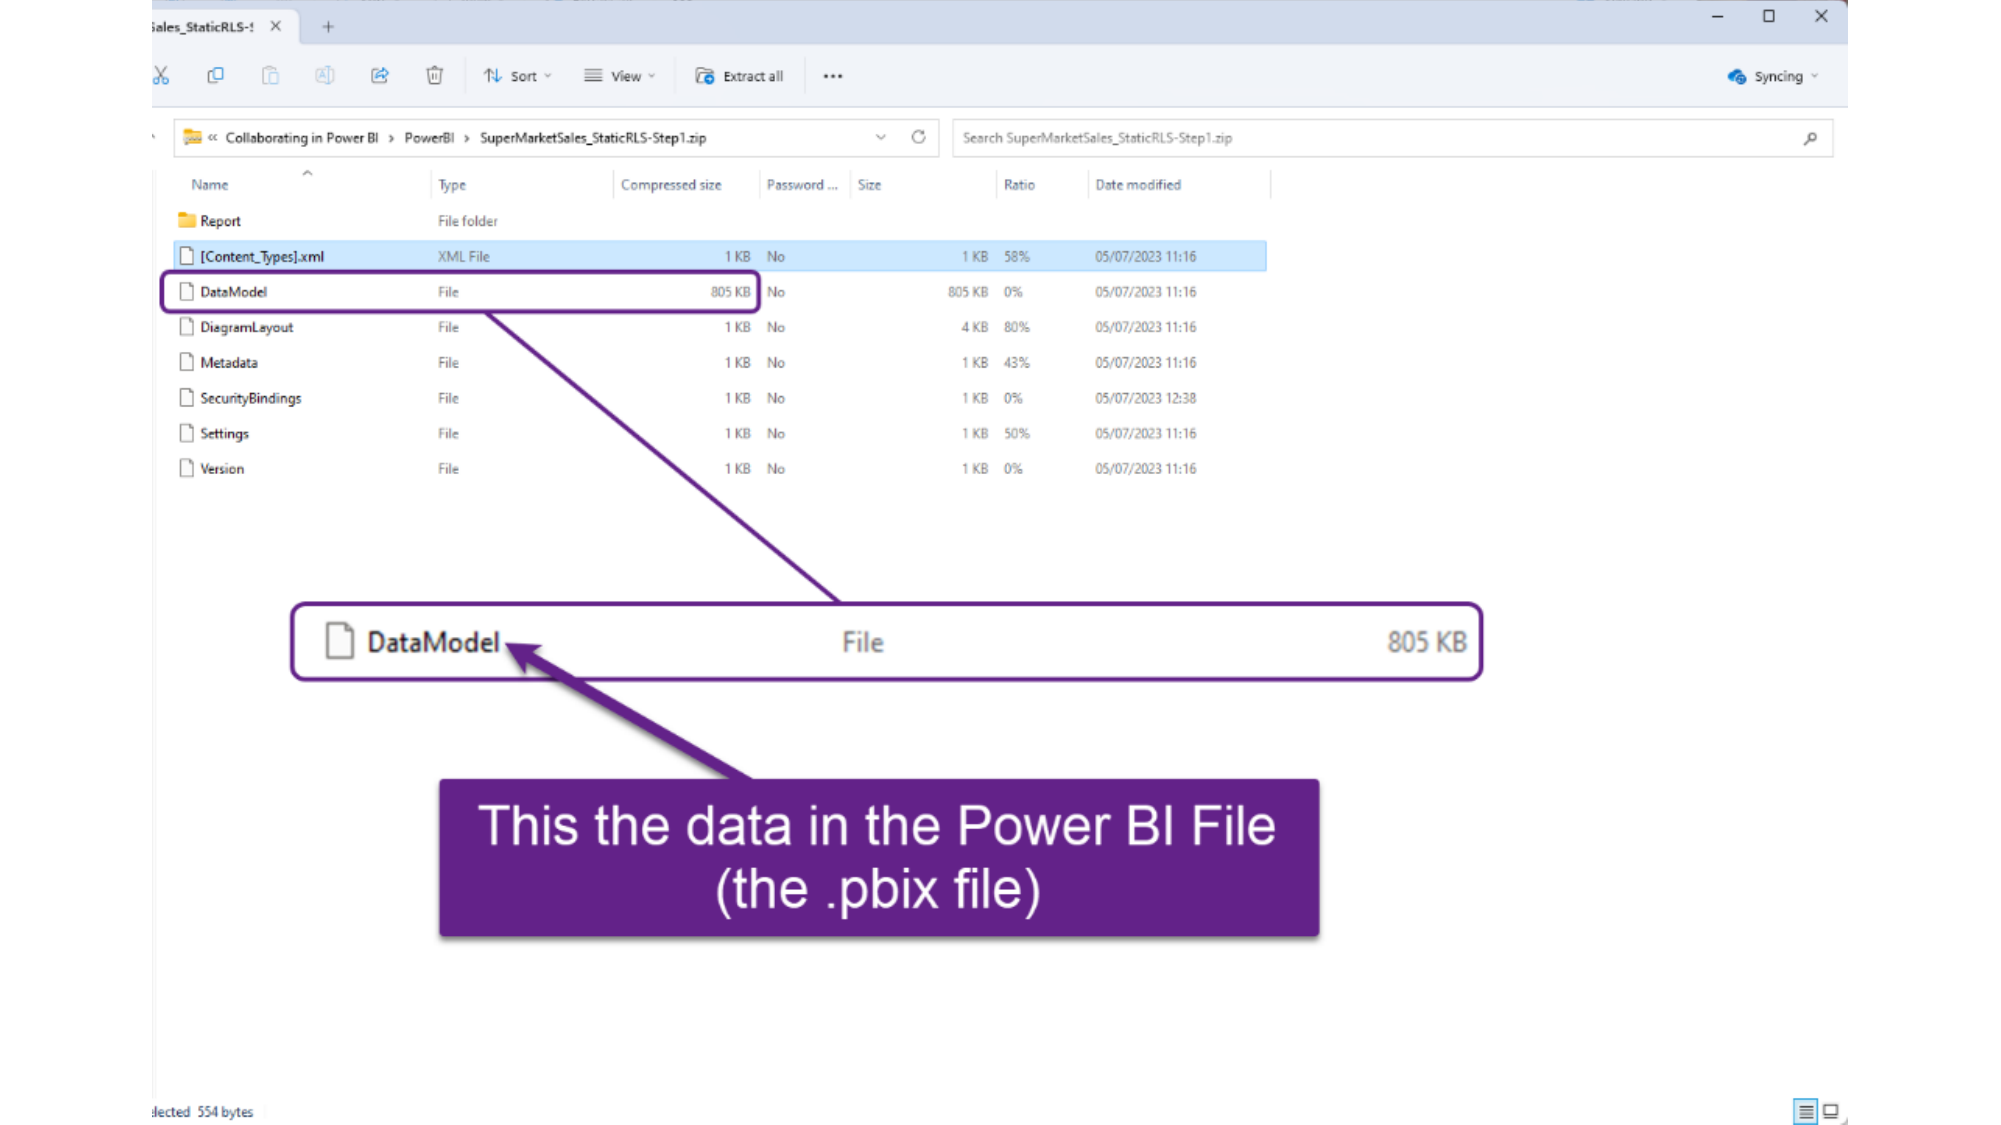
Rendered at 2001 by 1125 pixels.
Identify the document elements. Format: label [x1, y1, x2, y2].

picture [152, 0, 1848, 1125]
